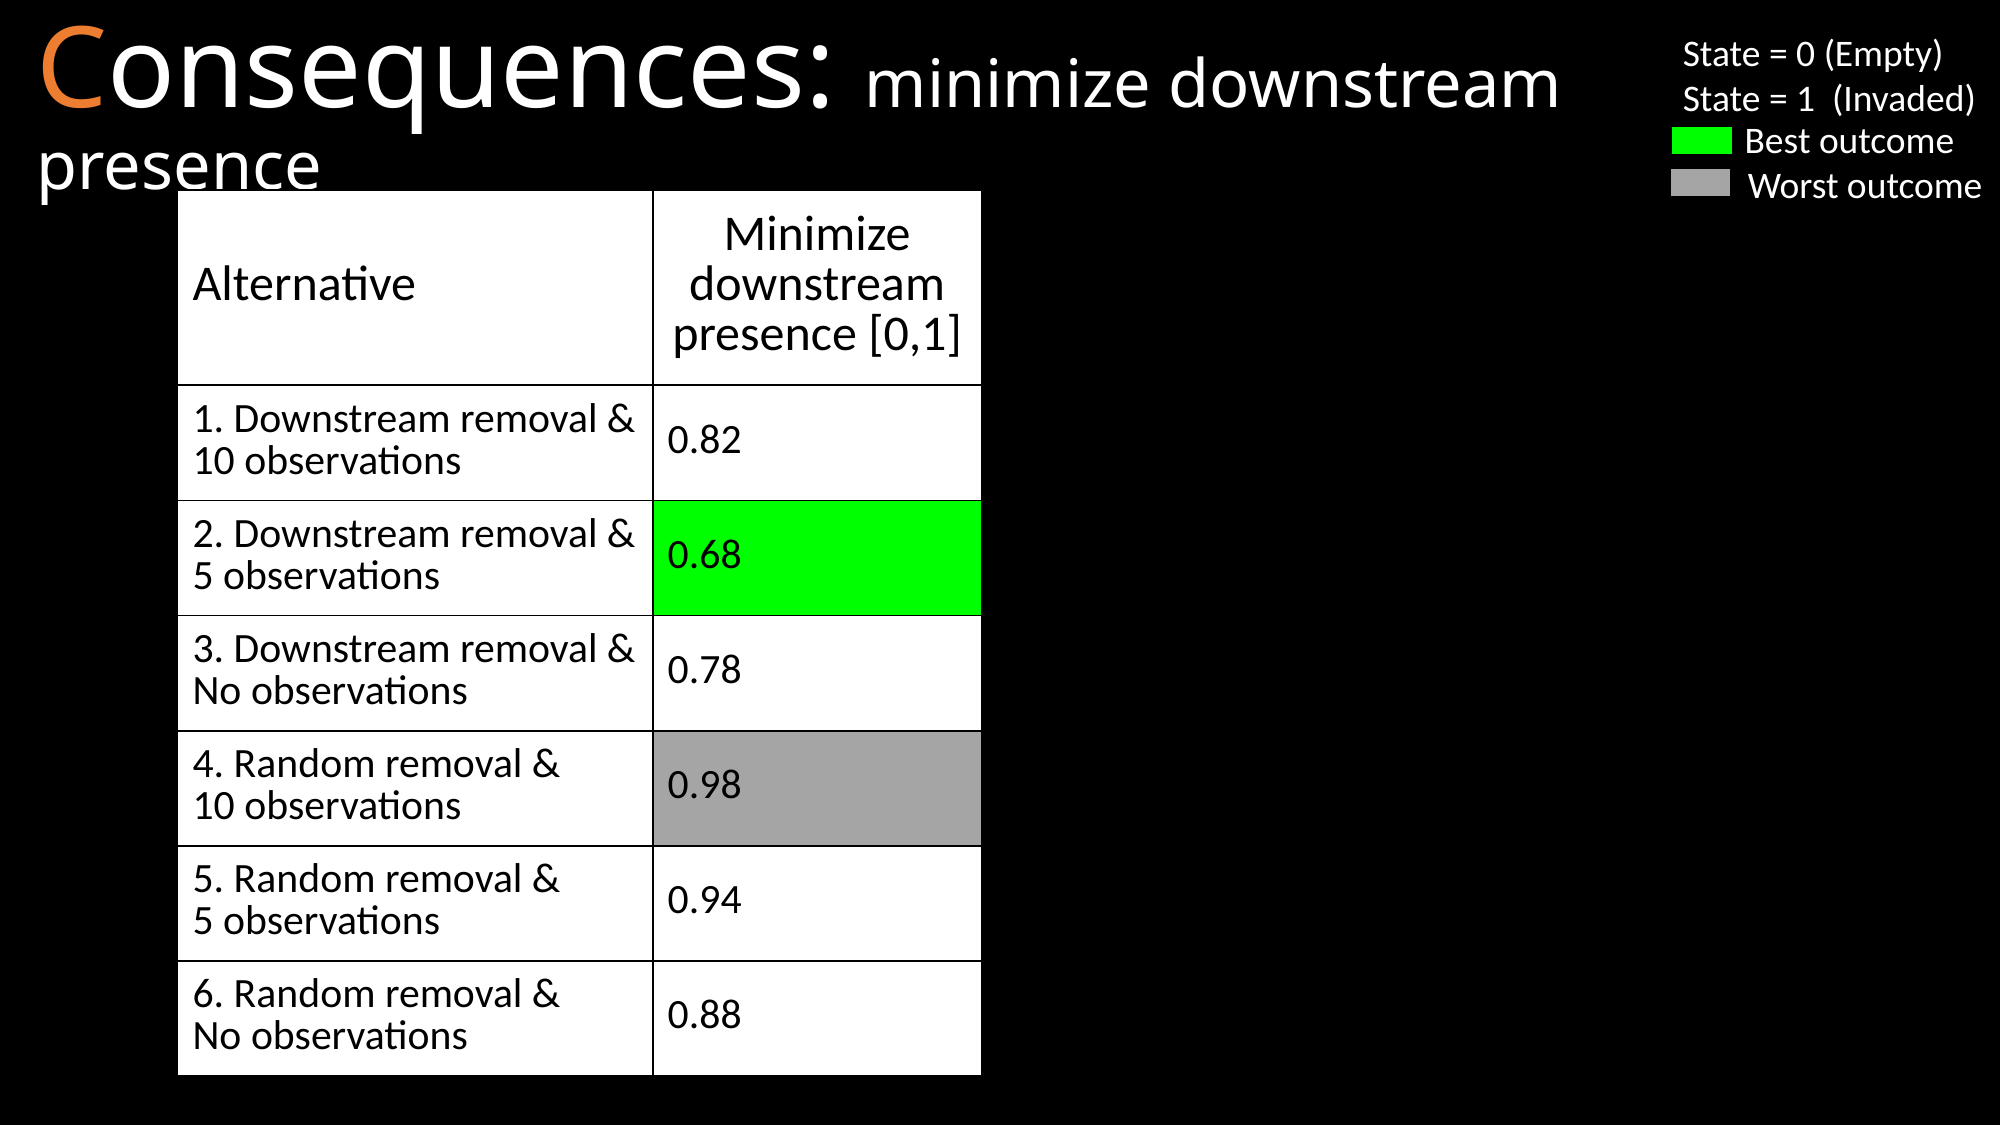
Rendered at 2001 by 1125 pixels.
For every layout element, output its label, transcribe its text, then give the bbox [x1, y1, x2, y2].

table_cell 2. Downstream removal & 5 observations [178, 501, 652, 615]
text_box Worst outcome [1733, 153, 2000, 214]
text_box [1669, 167, 1732, 198]
table_cell 0.68 [654, 501, 981, 615]
table_header Alternative [178, 191, 652, 384]
text_box Best outcome [1729, 108, 1990, 169]
table_cell 0.88 [654, 962, 981, 1075]
table_cell 4. Random removal & 10 observations [178, 732, 652, 845]
table_cell 1. Downstream removal & 10 observations [178, 386, 652, 500]
text_box Consequences: minimize downstream presence [21, 0, 1669, 216]
text_box State = 0 (Empty) State = 1 (Invaded) [1669, 21, 2000, 126]
table_cell 3. Downstream removal & No observations [178, 616, 652, 730]
table_cell 0.78 [654, 616, 981, 730]
table_cell 0.82 [654, 386, 981, 500]
table_cell 0.98 [654, 732, 981, 845]
table_header Minimize downstream presence [0,1] [654, 191, 981, 384]
table_cell 0.94 [654, 847, 981, 960]
table_cell 5. Random removal & 5 observations [178, 847, 652, 960]
table_cell 6. Random removal & No observations [178, 962, 652, 1075]
text_box [1670, 125, 1729, 156]
